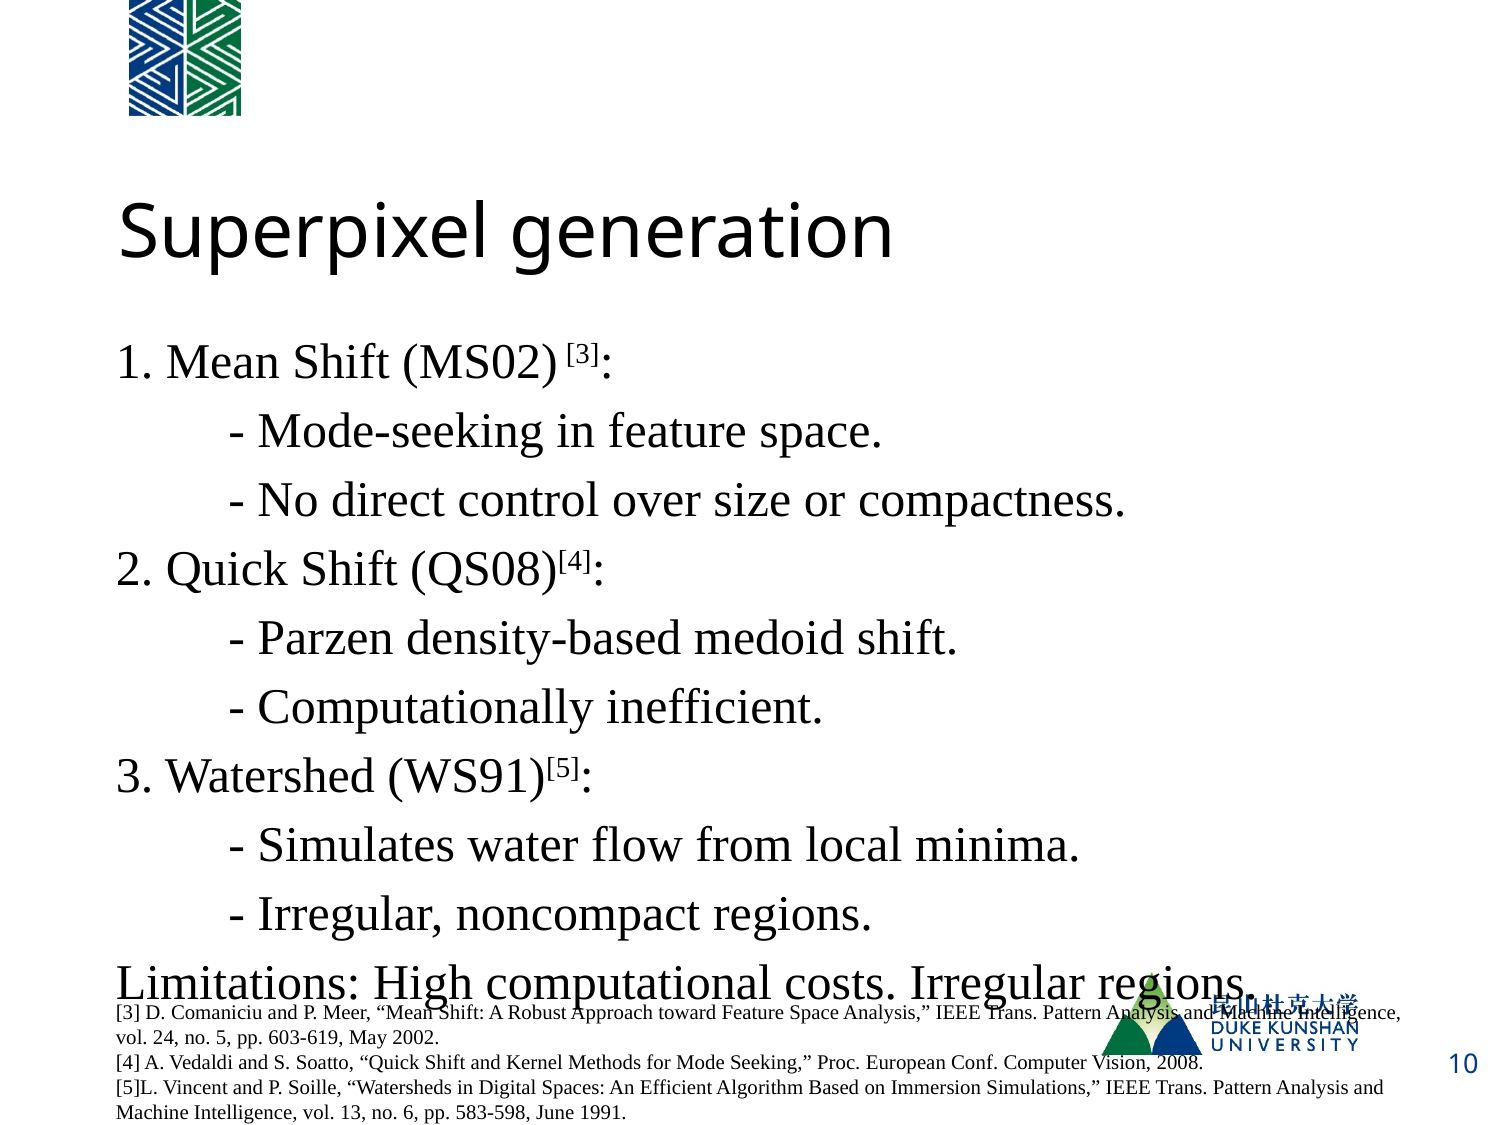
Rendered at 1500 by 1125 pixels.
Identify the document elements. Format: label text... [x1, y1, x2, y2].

text_box [3] D. Comaniciu and P. Meer, “Mean Shift: A Robust Approach toward Feature Space Analysis,” IEEE Trans. Pattern Analysis and Machine Intelligence, vol. 24, no. 5, pp. 603-619, May 2002. [4] A. Vedaldi and S. Soatto, “Quick Shift and Kernel Methods for Mode Seeking,” Proc. European Conf. Computer Vision, 2008. [5]L. Vincent and P. Soille, “Watersheds in Digital Spaces: An Efficient Algorithm Based on Immersion Simulations,” IEEE Trans. Pattern Analysis and Machine Intelligence, vol. 13, no. 6, pp. 583-598, June 1991. [100, 983, 1429, 1085]
title Superpixel generation [103, 188, 1397, 278]
text_box [0, 0, 493, 56]
slide_number ‹#› [1403, 1038, 1494, 1125]
list 1. Mean Shift (MS02) [3]: - Mode-seeking in feature space. - No direct control over size or compactness. 2. Quick Shift (QS08)[4]: - Parzen density-based medoid shift. - Computationally inefficient. 3. Watershed (WS91)[5]: - Simulates water flow from local minima. - Irregular, noncompact regions. Limitations: High computational costs. Irregular regions. [100, 312, 1404, 983]
picture [129, 56, 241, 116]
list 1. Mean Shift (MS02) [3]: - Mode-seeking in feature space. - No direct control over size or compactness. 2. Quick Shift (QS08)[4]: - Parzen density-based medoid shift. - Computationally inefficient. 3. Watershed (WS91)[5]: - Simulates water flow from local minima. - Irregular, noncompact regions. Limitations: High computational costs. Irregular regions. [100, 1085, 1403, 1099]
